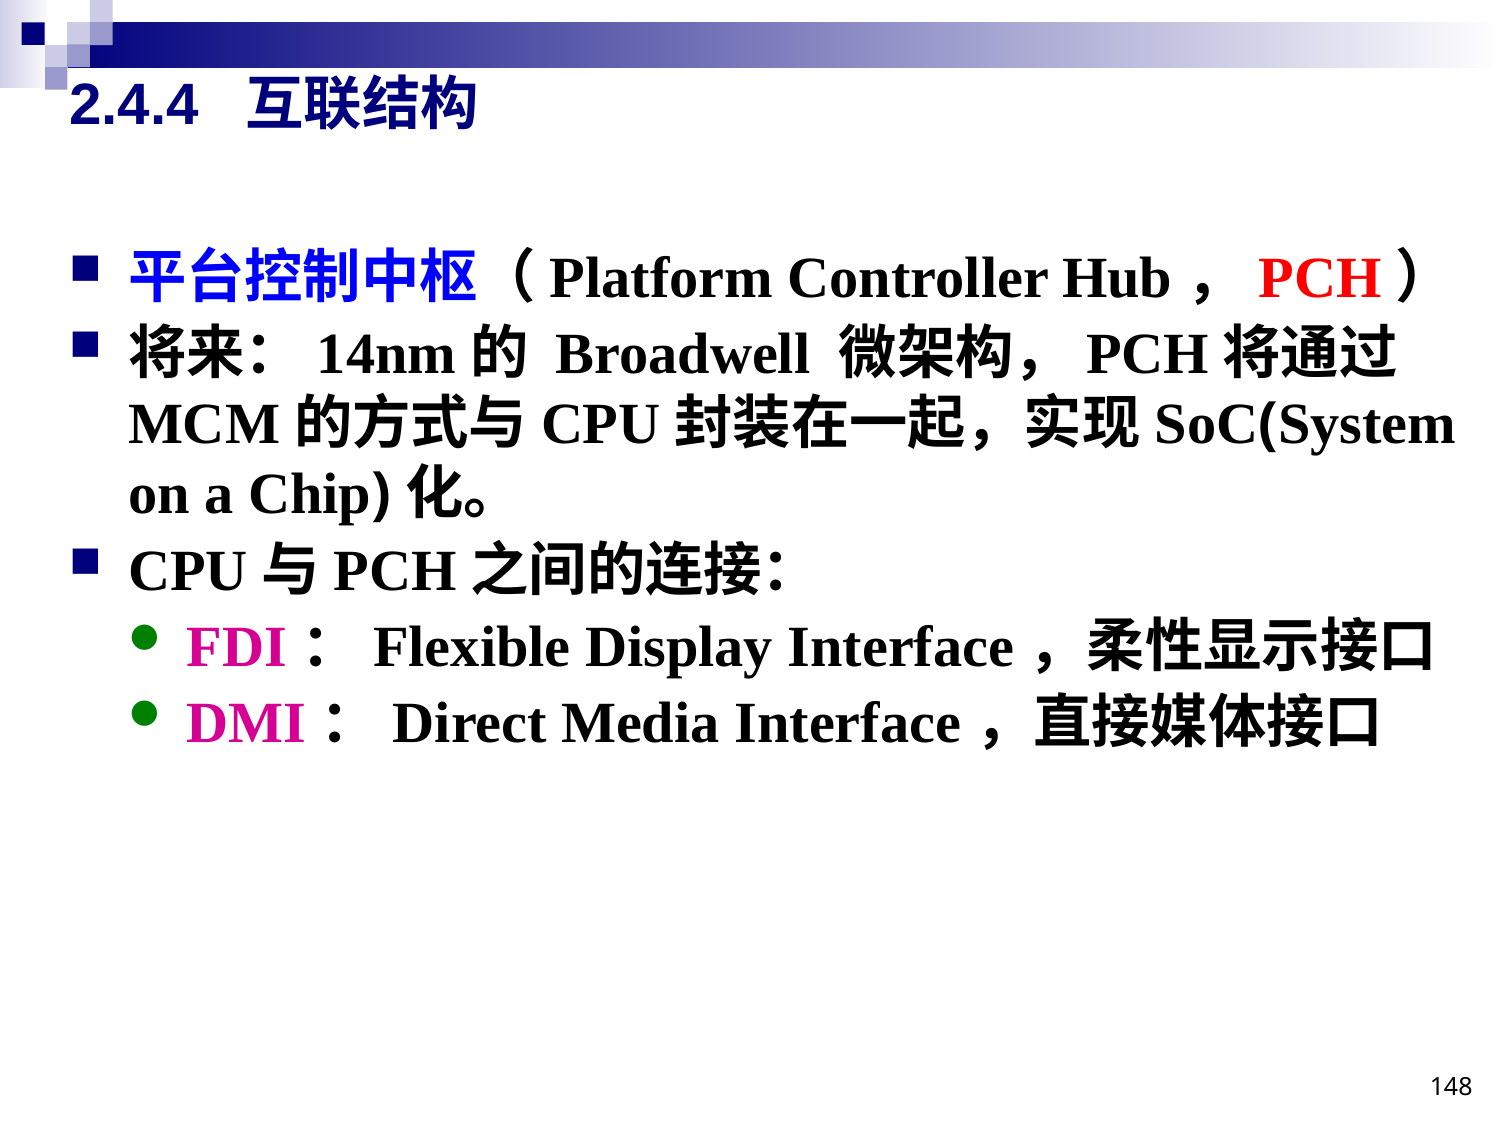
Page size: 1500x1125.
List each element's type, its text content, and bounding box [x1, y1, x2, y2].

slide_number 148 [1137, 1037, 1488, 1113]
list 平台控制中枢（Platform Controller Hub，PCH） 将来：14nm的 Broadwell 微架构，PCH将通过MCM的方式与CPU封装在一起，实现SoC(System on a Chip)化。 CPU与PCH之间的连接： FDI：Flexible Display Interface，柔性显示接口 DMI：Direct Media Interface，直接媒体接口 [53, 231, 1476, 1083]
title 2.4.4 互联结构 [53, 57, 1480, 146]
text_box [689, 22, 693, 57]
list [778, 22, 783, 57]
